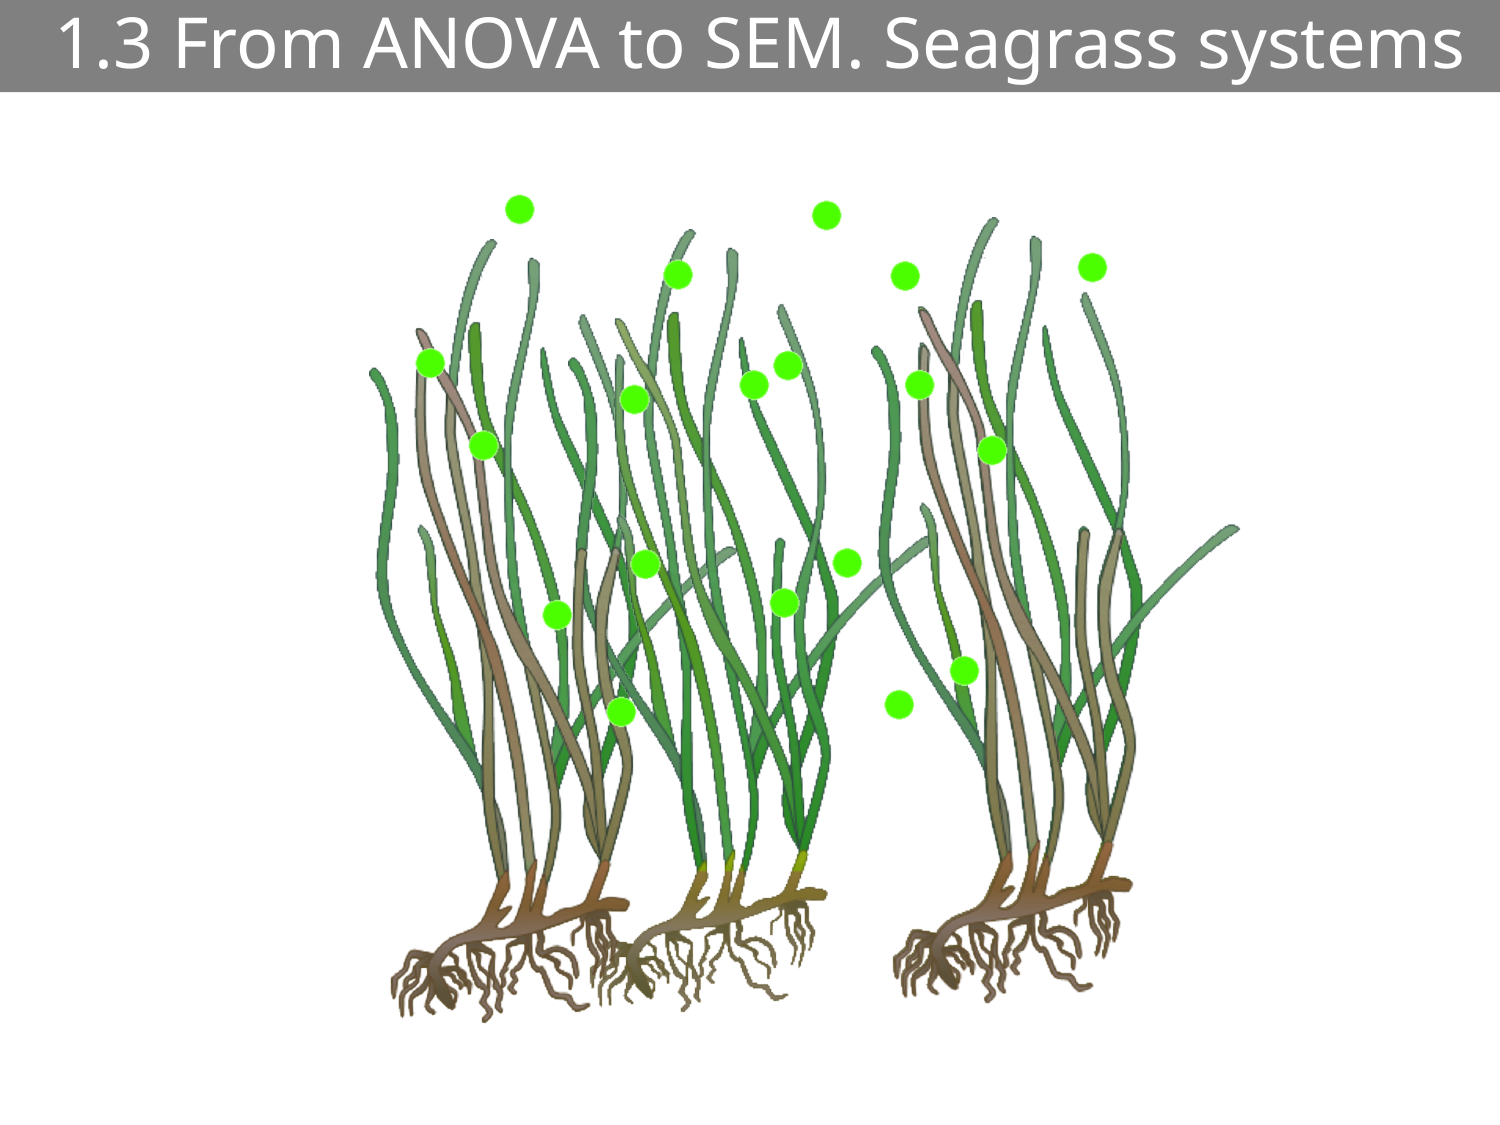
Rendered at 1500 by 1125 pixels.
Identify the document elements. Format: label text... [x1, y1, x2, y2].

title 1.3 From ANOVA to SEM. Seagrass systems [0, 0, 1500, 93]
picture [369, 169, 1242, 1025]
